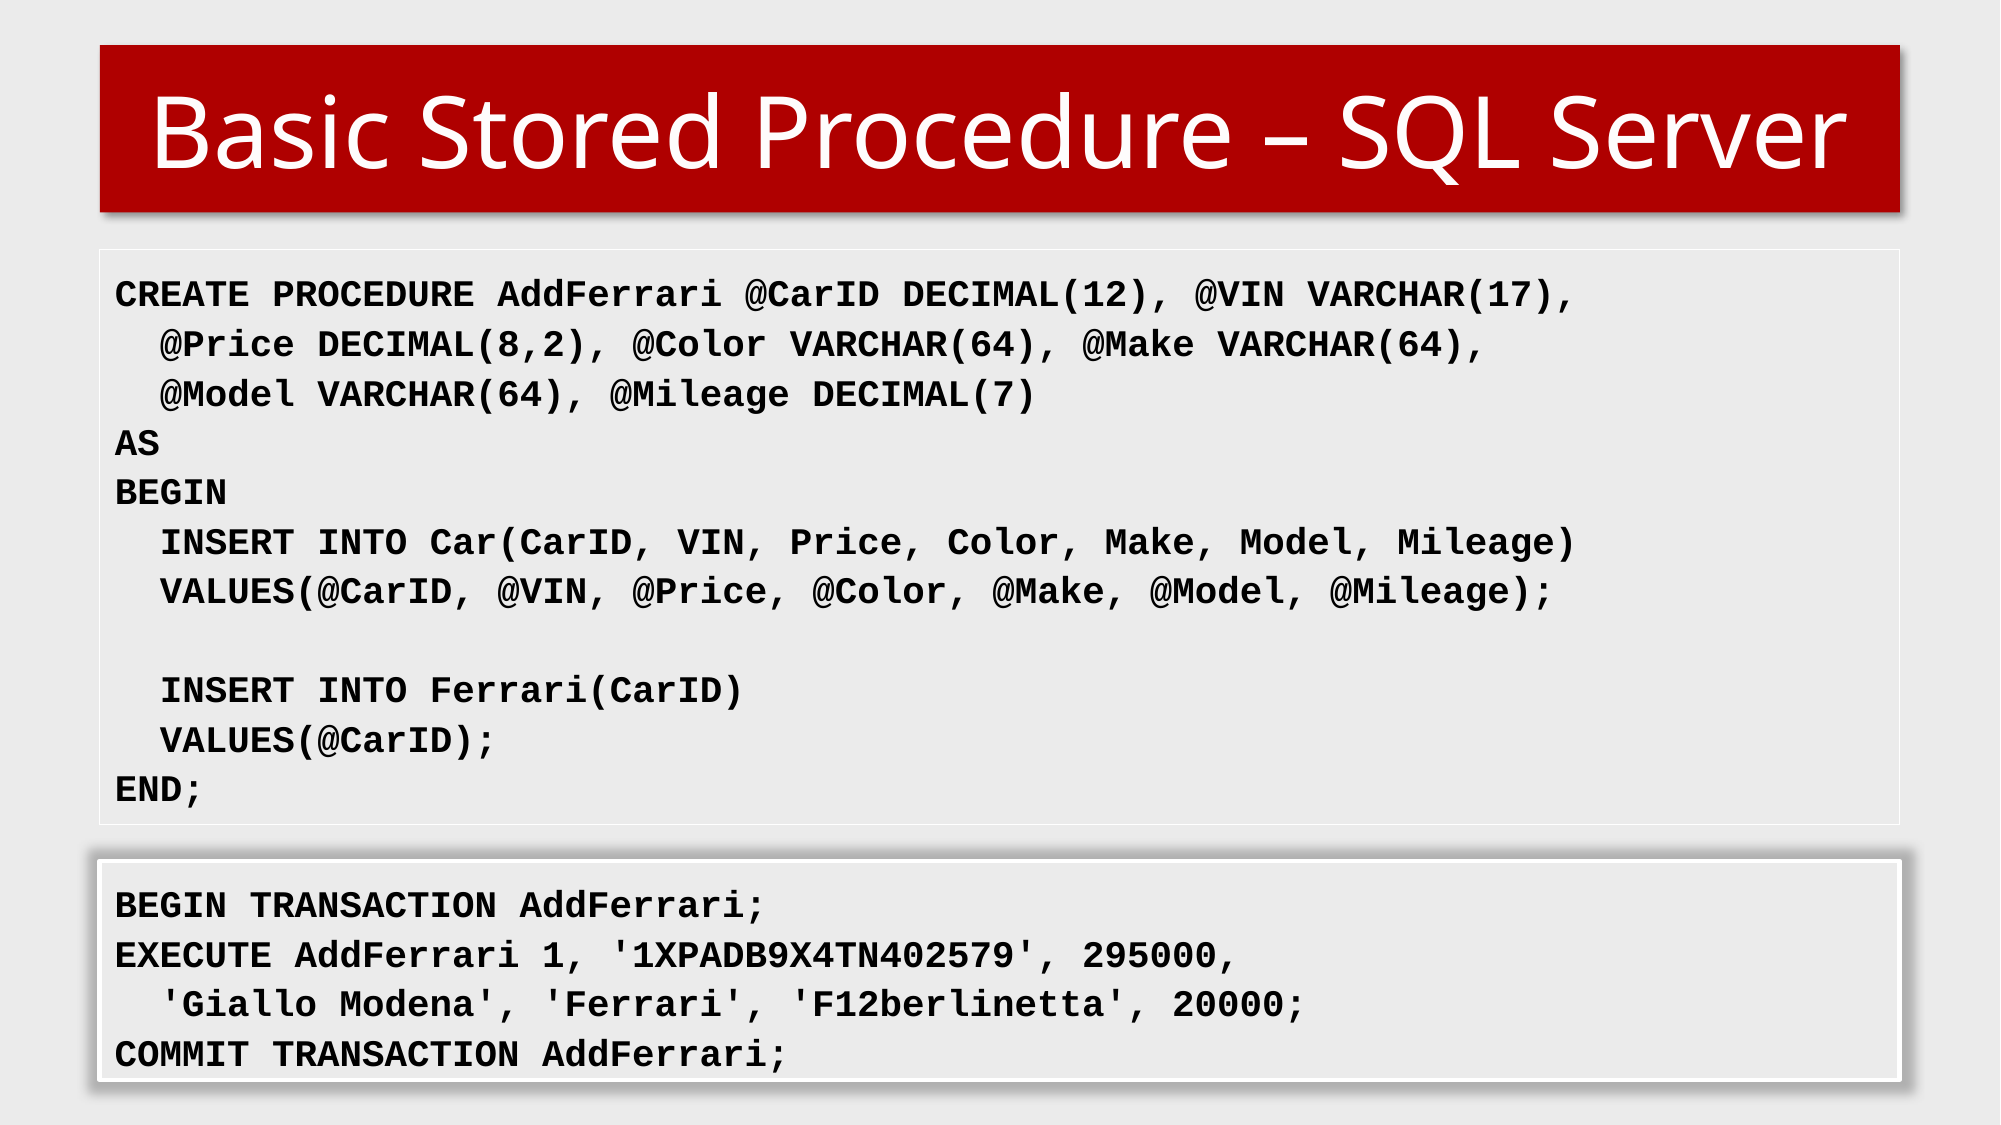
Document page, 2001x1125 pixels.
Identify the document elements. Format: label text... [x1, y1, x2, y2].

text_box BEGIN TRANSACTION AddFerrari; EXECUTE AddFerrari 1, '1XPADB9X4TN402579', 295000, 'Giallo Modena', 'Ferrari', 'F12berlinetta', 20000; COMMIT TRANSACTION AddFerrari; [99, 860, 1900, 1080]
title Basic Stored Procedure – SQL Server [99, 45, 1900, 213]
list CREATE PROCEDURE AddFerrari @CarID DECIMAL(12), @VIN VARCHAR(17), @Price DECIMAL(8,2), @Color VARCHAR(64), @Make VARCHAR(64), @Model VARCHAR(64), @Mileage DECIMAL(7) AS BEGIN INSERT INTO Car(CarID, VIN, Price, Color, Make, Model, Mileage) VALUES(@CarID, @VIN, @Price, @Color, @Make, @Model, @Mileage); INSERT INTO Ferrari(CarID) VALUES(@CarID); END; [99, 249, 1900, 825]
